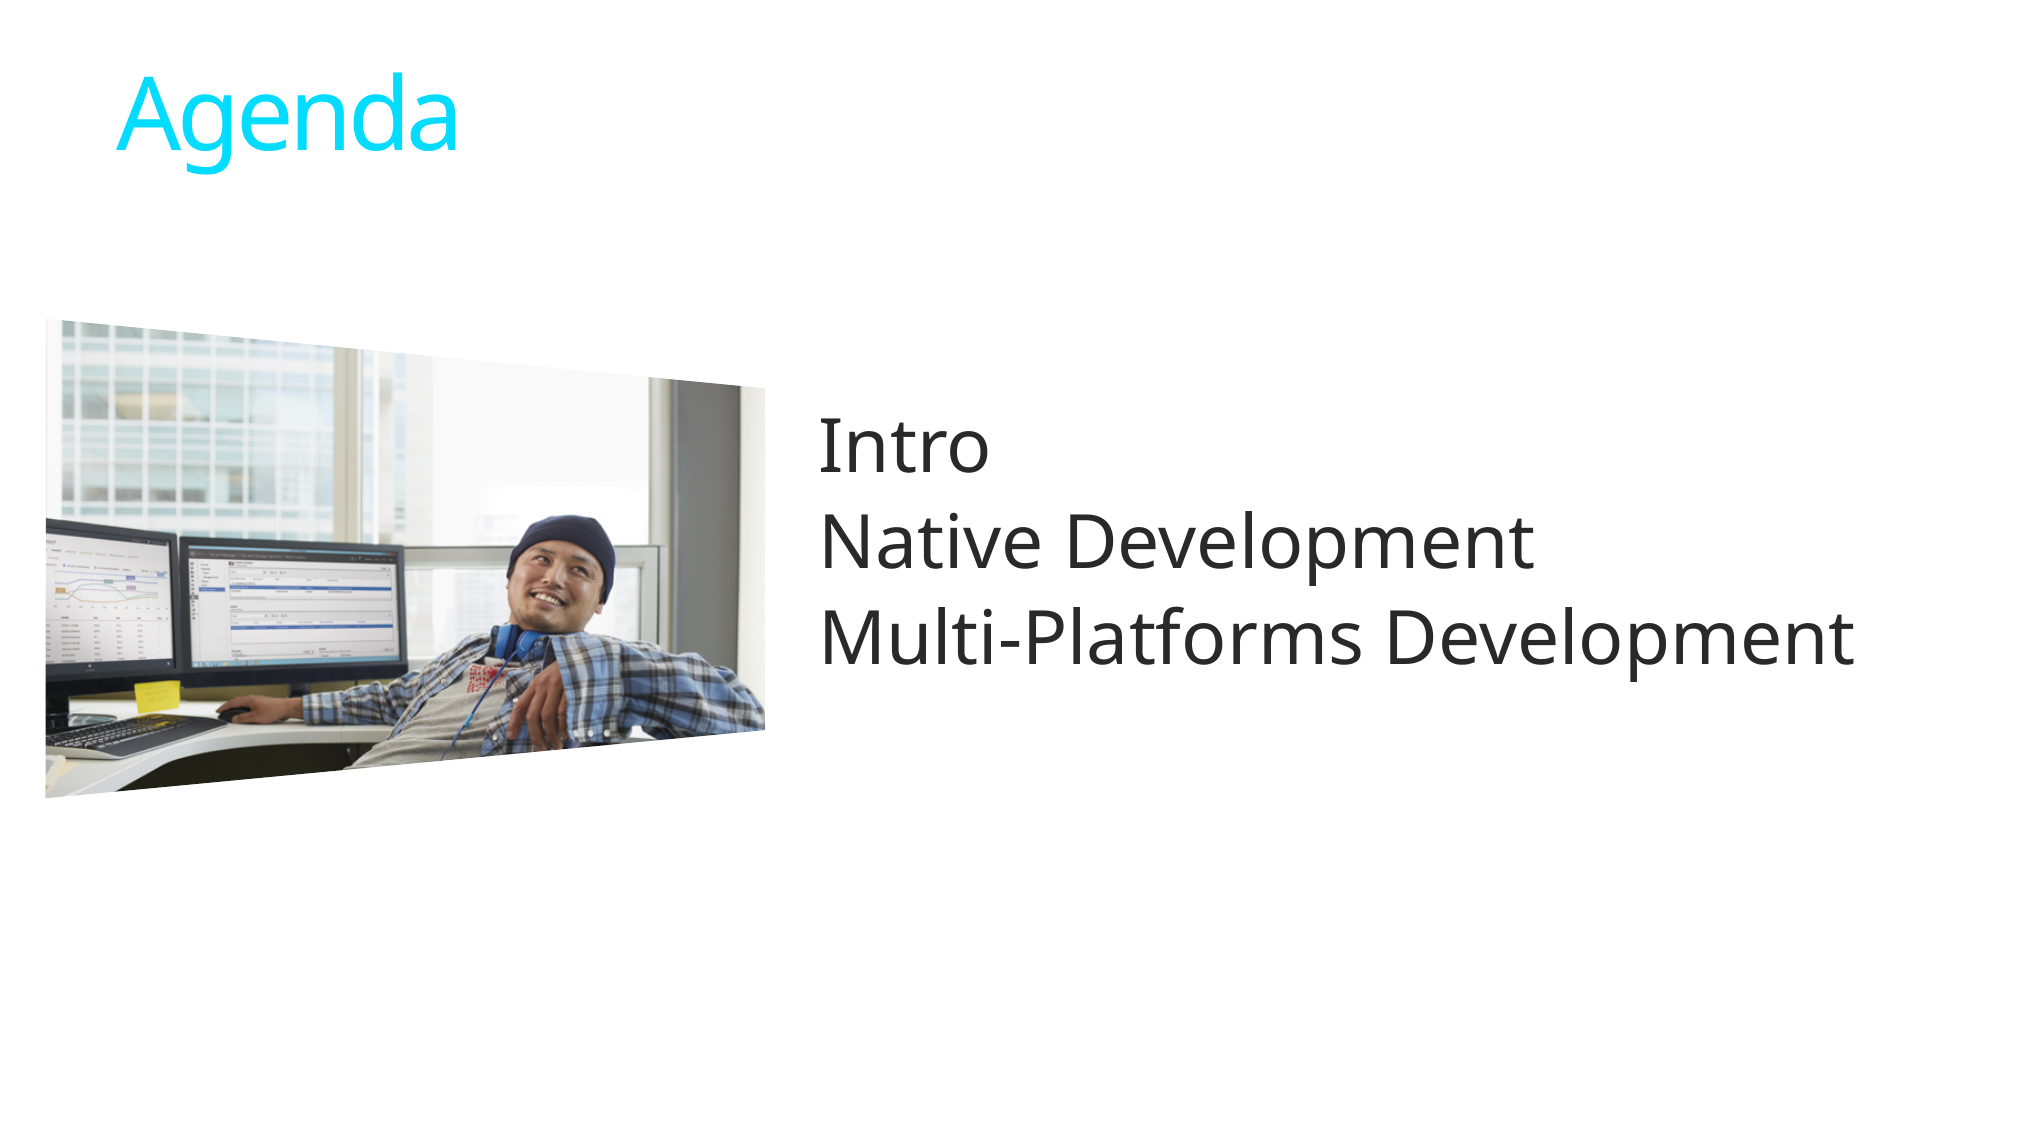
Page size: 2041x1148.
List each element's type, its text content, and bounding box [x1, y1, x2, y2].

picture [45, 318, 766, 799]
title Agenda [86, 38, 1953, 164]
list Intro Native Development Multi-Platforms Development [788, 303, 1988, 786]
